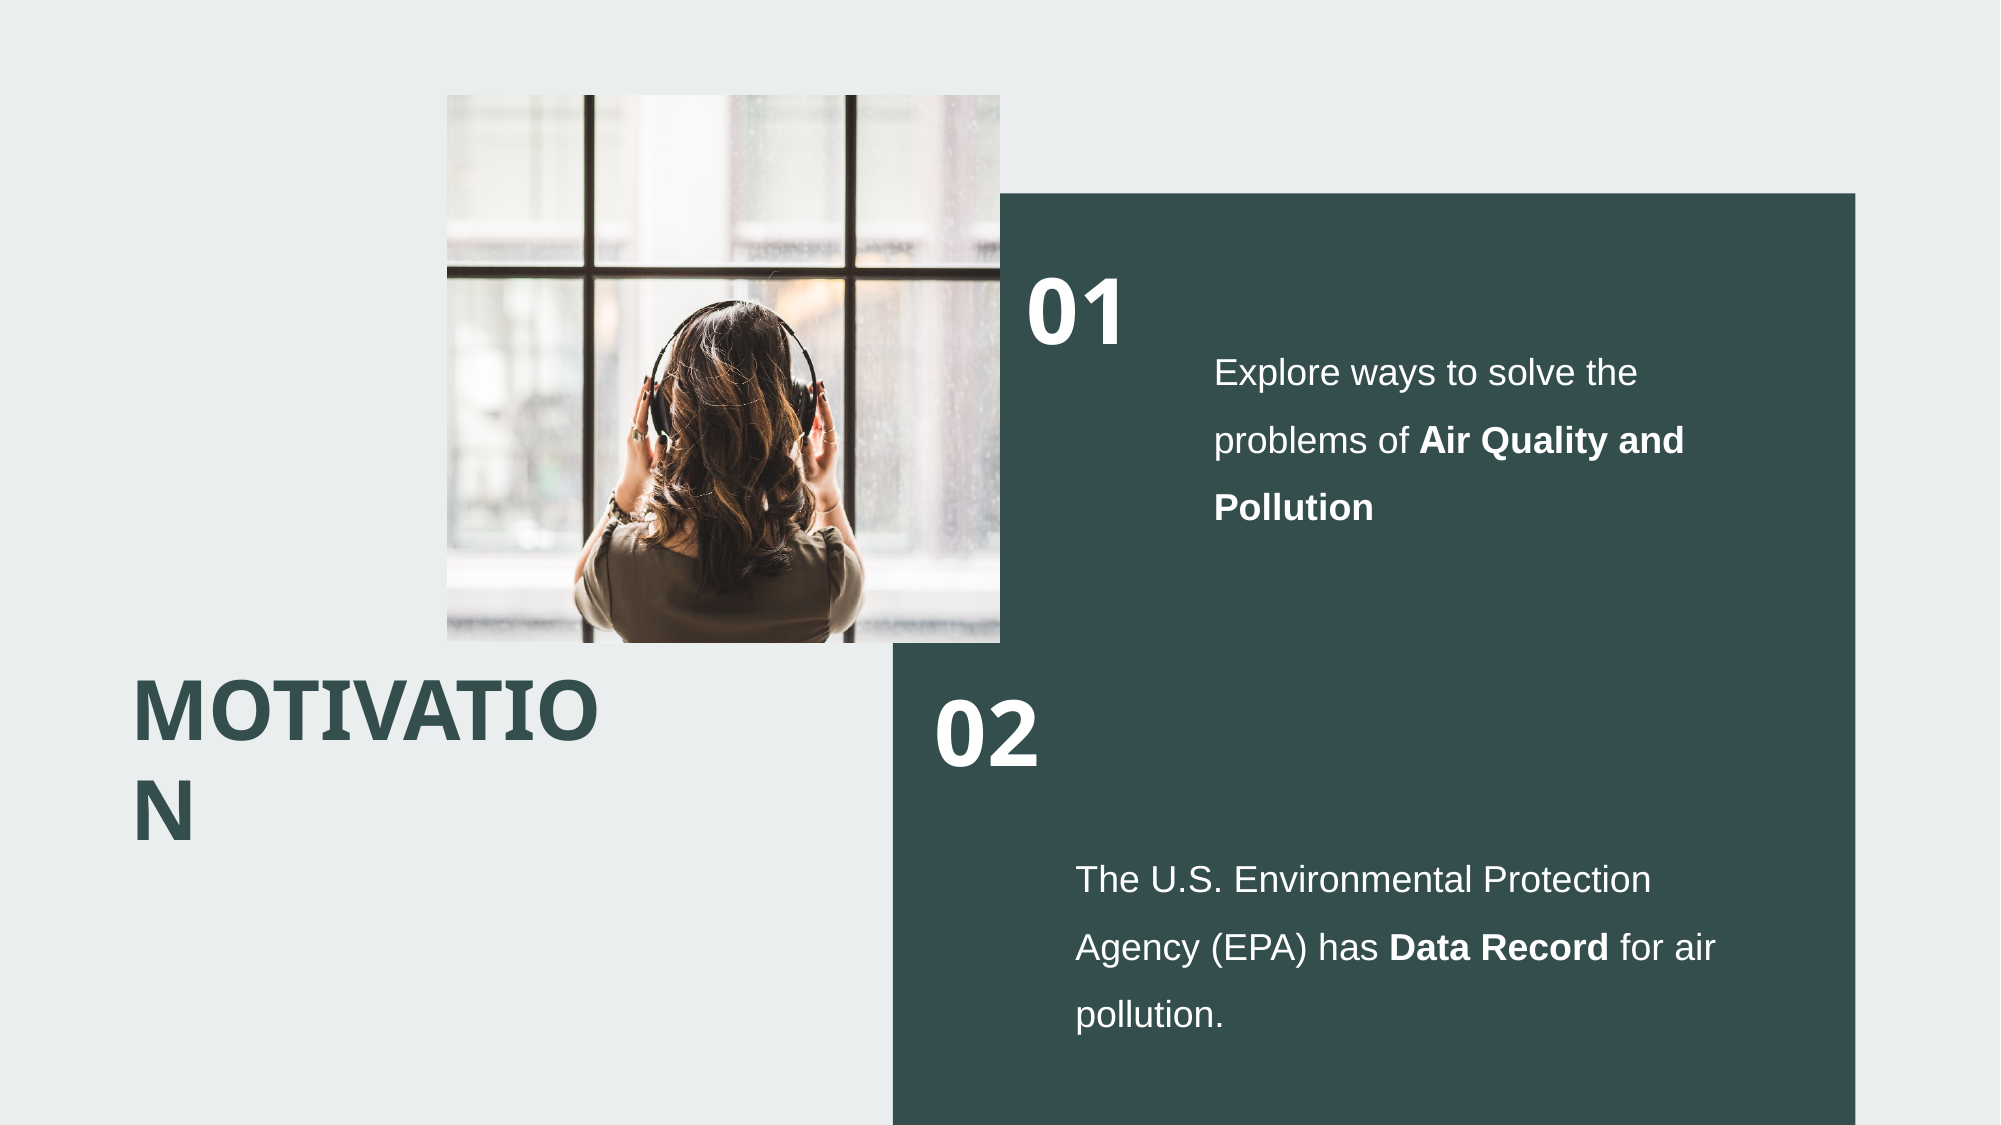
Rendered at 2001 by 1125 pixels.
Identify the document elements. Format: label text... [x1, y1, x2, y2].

text_box [892, 192, 1856, 1125]
text_box 02 [920, 666, 1080, 792]
text_box The U.S. Environmental Protection Agency (EPA) has Data Record for air pollution. [1060, 825, 1779, 1043]
text_box MOTIVATION [115, 649, 676, 865]
text_box 01 [1012, 245, 1173, 370]
text_box Explore ways to solve the problems of Air Quality and Pollution [1198, 318, 1762, 536]
text_box [446, 94, 1001, 643]
